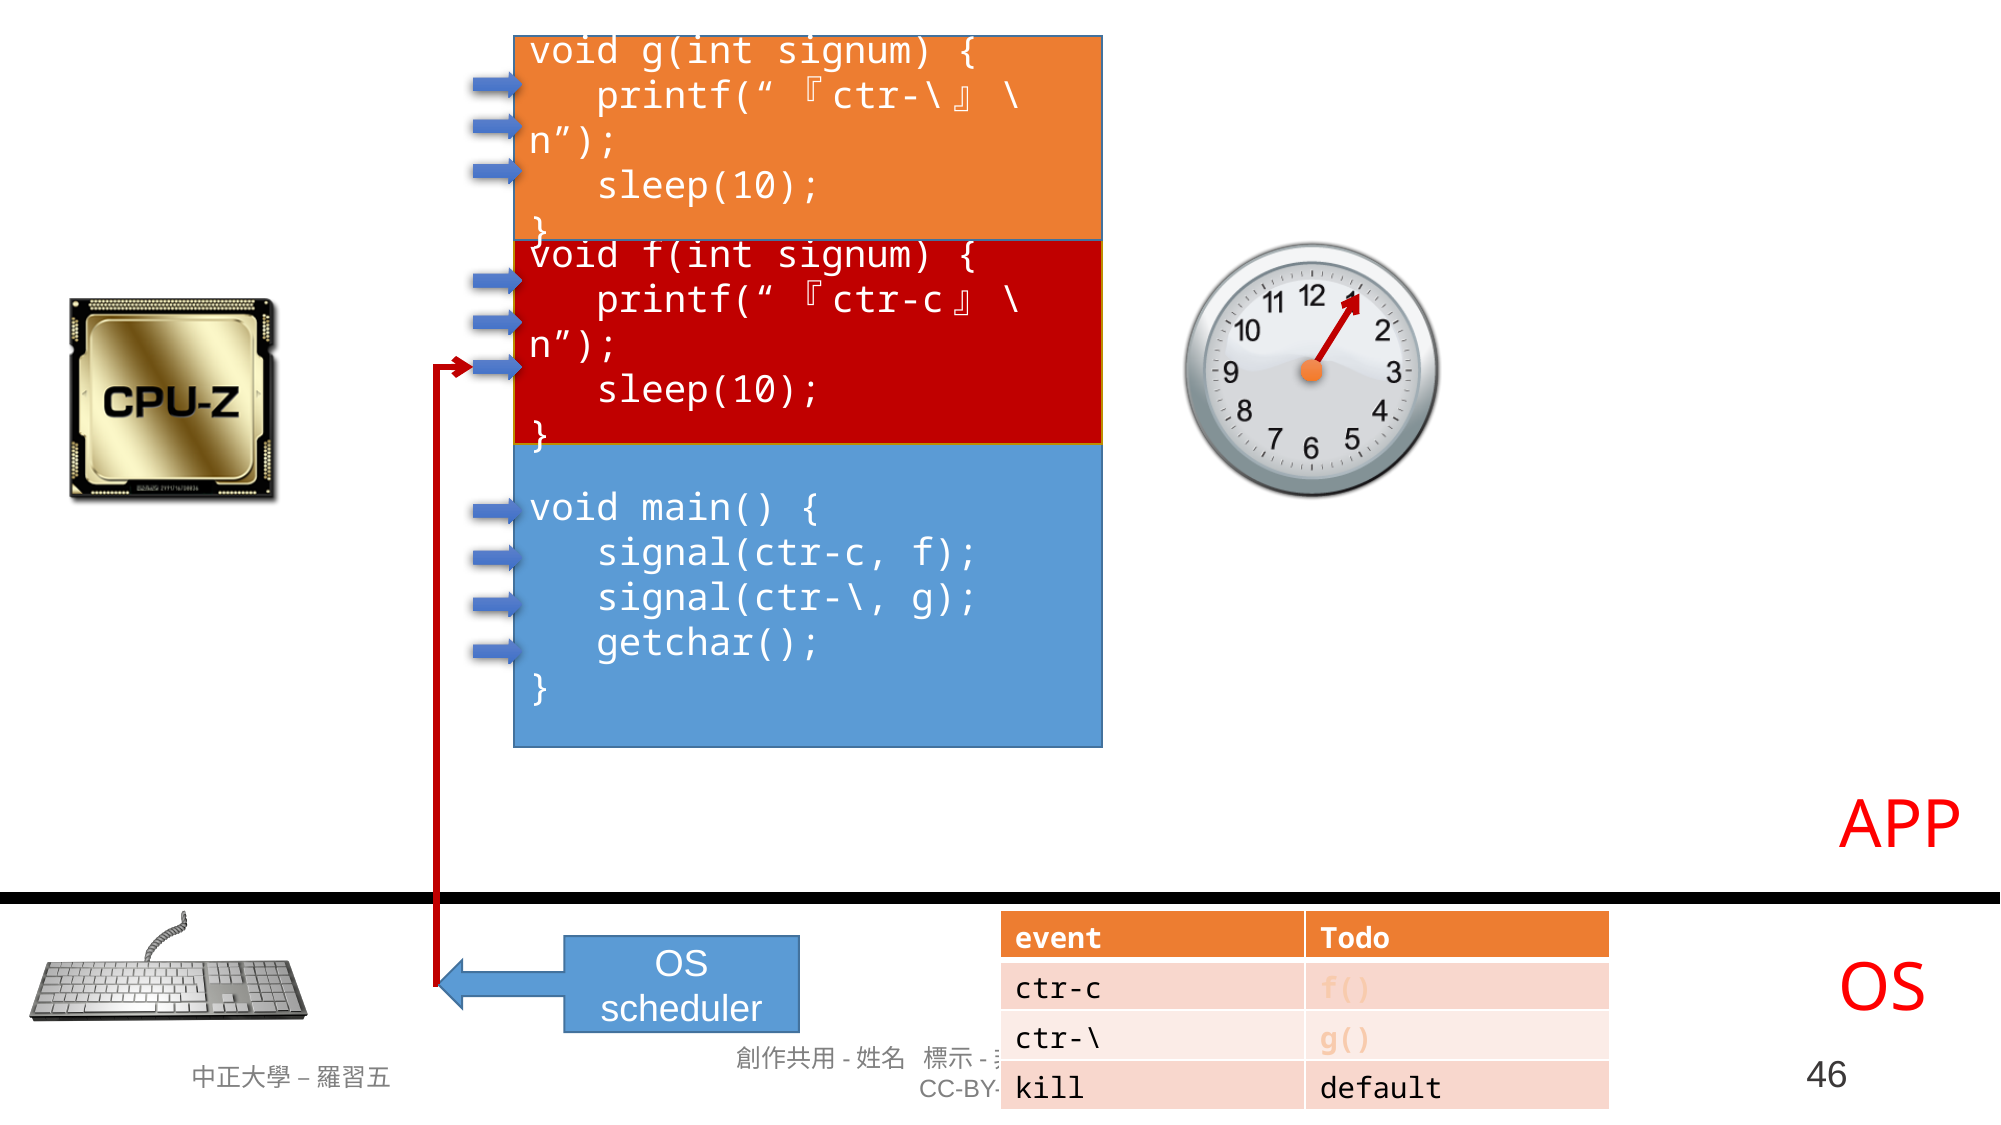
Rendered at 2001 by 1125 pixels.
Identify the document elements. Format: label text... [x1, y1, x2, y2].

picture [25, 857, 310, 1125]
table_cell default [1306, 1061, 1609, 1109]
text_box [474, 638, 523, 665]
text_box [473, 113, 523, 140]
text_box void g(int signum) { printf(“『ctr-\』\n”); sleep(10); } [513, 35, 1103, 241]
text_box [474, 497, 523, 524]
text_box [473, 353, 523, 380]
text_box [1311, 293, 1360, 370]
text_box [474, 544, 523, 571]
text_box void f(int signum) { printf(“『ctr-c』\n”); sleep(10); } [513, 241, 1103, 445]
picture [1181, 240, 1442, 501]
text_box [474, 591, 523, 618]
text_box OS scheduler [438, 935, 800, 1034]
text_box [438, 366, 474, 985]
text_box APP [1824, 773, 1978, 868]
picture [37, 251, 305, 519]
text_box [473, 157, 523, 184]
text_box OS [1823, 936, 1942, 1031]
table_header event [1001, 911, 1304, 957]
table_cell f() [1306, 963, 1609, 1009]
text_box void main() { signal(ctr-c, f); signal(ctr-\, g); getchar(); } [513, 445, 1103, 748]
table_header Todo [1306, 911, 1609, 957]
table_cell g() [1306, 1011, 1609, 1059]
table_cell ctr-c [1001, 963, 1304, 1009]
table_cell ctr-\ [1001, 1011, 1304, 1059]
text_box [473, 309, 523, 336]
text_box [473, 267, 523, 294]
text_box [473, 71, 523, 98]
table_cell kill [1001, 1061, 1304, 1109]
